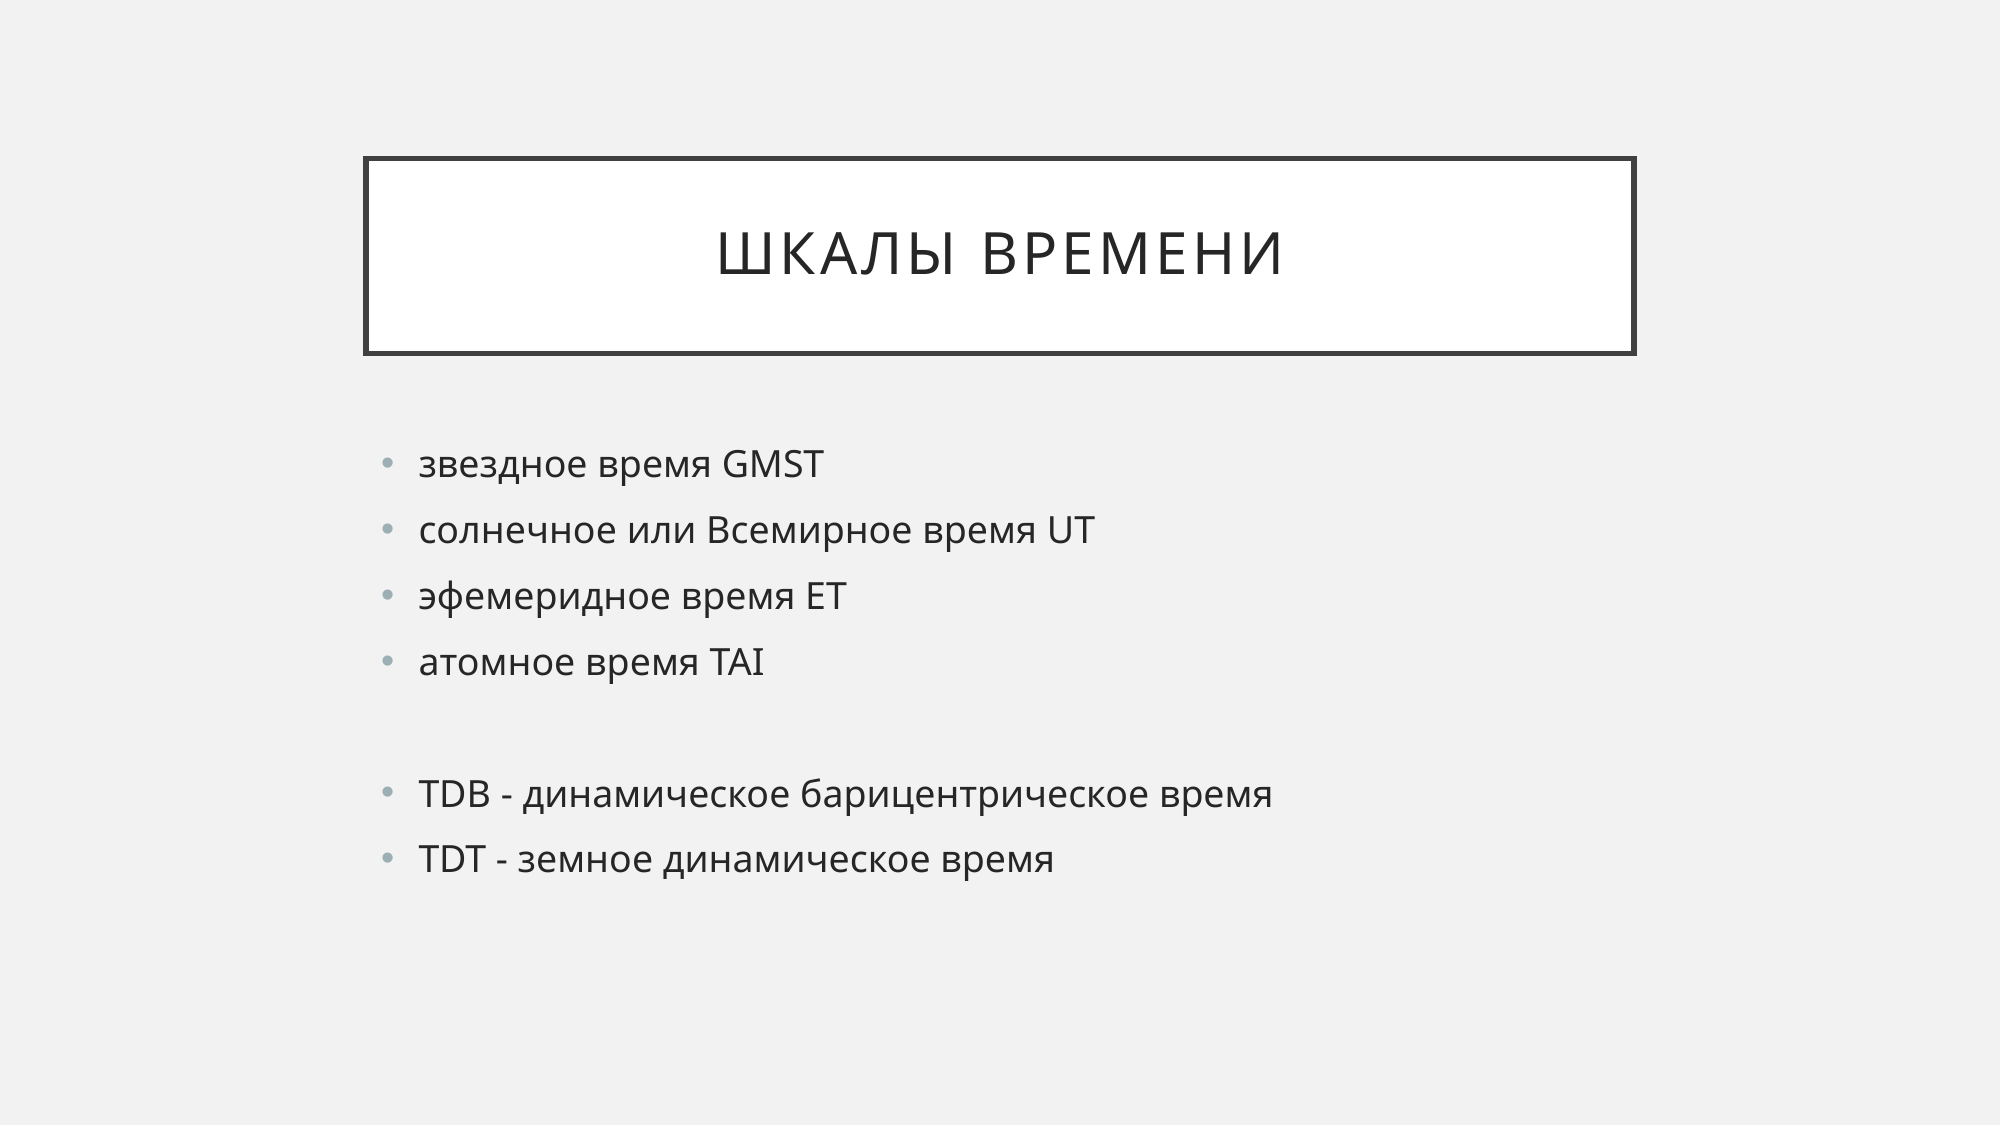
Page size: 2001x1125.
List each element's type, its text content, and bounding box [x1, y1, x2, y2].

list звездное время GMST солнечное или Всемирное время UT эфемеридное время ET атомное время TAI TDB - динамическое барицентрическое время TDT - земное динамическое время [366, 432, 1634, 917]
title Шкалы времени [363, 156, 1637, 356]
